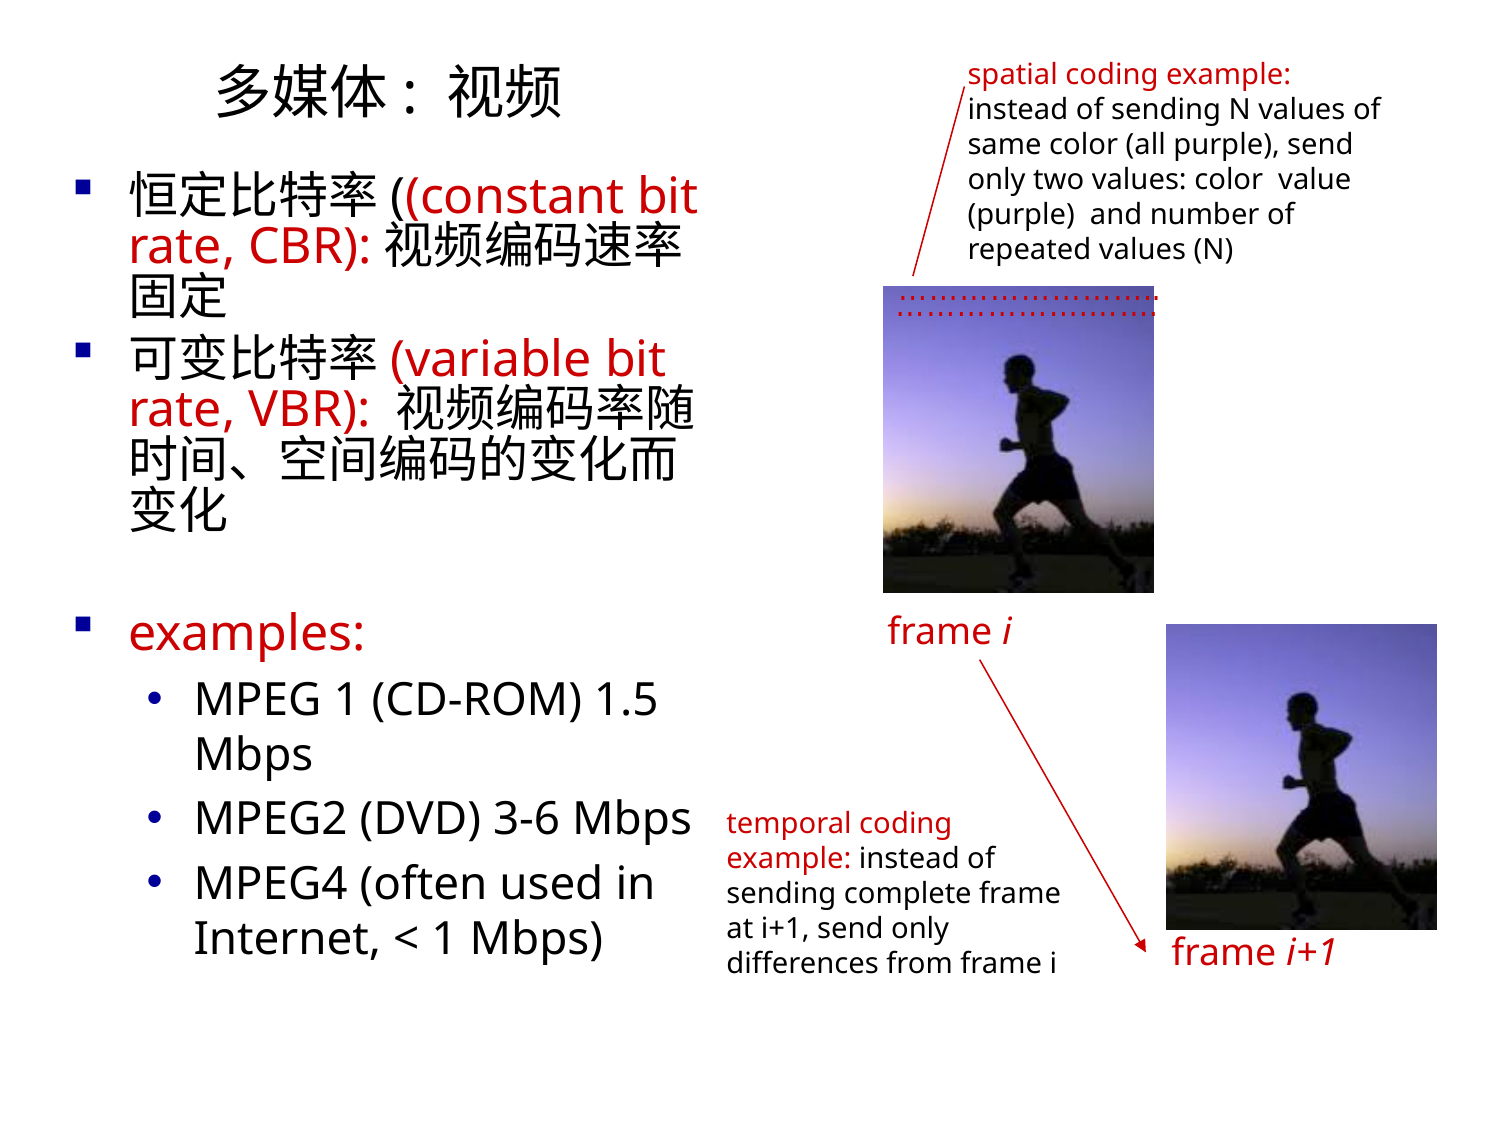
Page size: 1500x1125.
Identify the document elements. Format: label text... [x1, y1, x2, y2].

title 多媒体: 视频 [52, 37, 725, 143]
list 恒定比特率((constant bit rate, CBR):视频编码速率固定 可变比特率(variable bit rate, VBR): 视频编码率随时间、空间编码的变化而变化 examples: MPEG 1 (CD-ROM) 1.5 Mbps MPEG2 (DVD) 3-6 Mbps MPEG4 (often used in Internet, < 1 Mbps) [56, 164, 734, 1012]
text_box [711, 48, 1437, 989]
